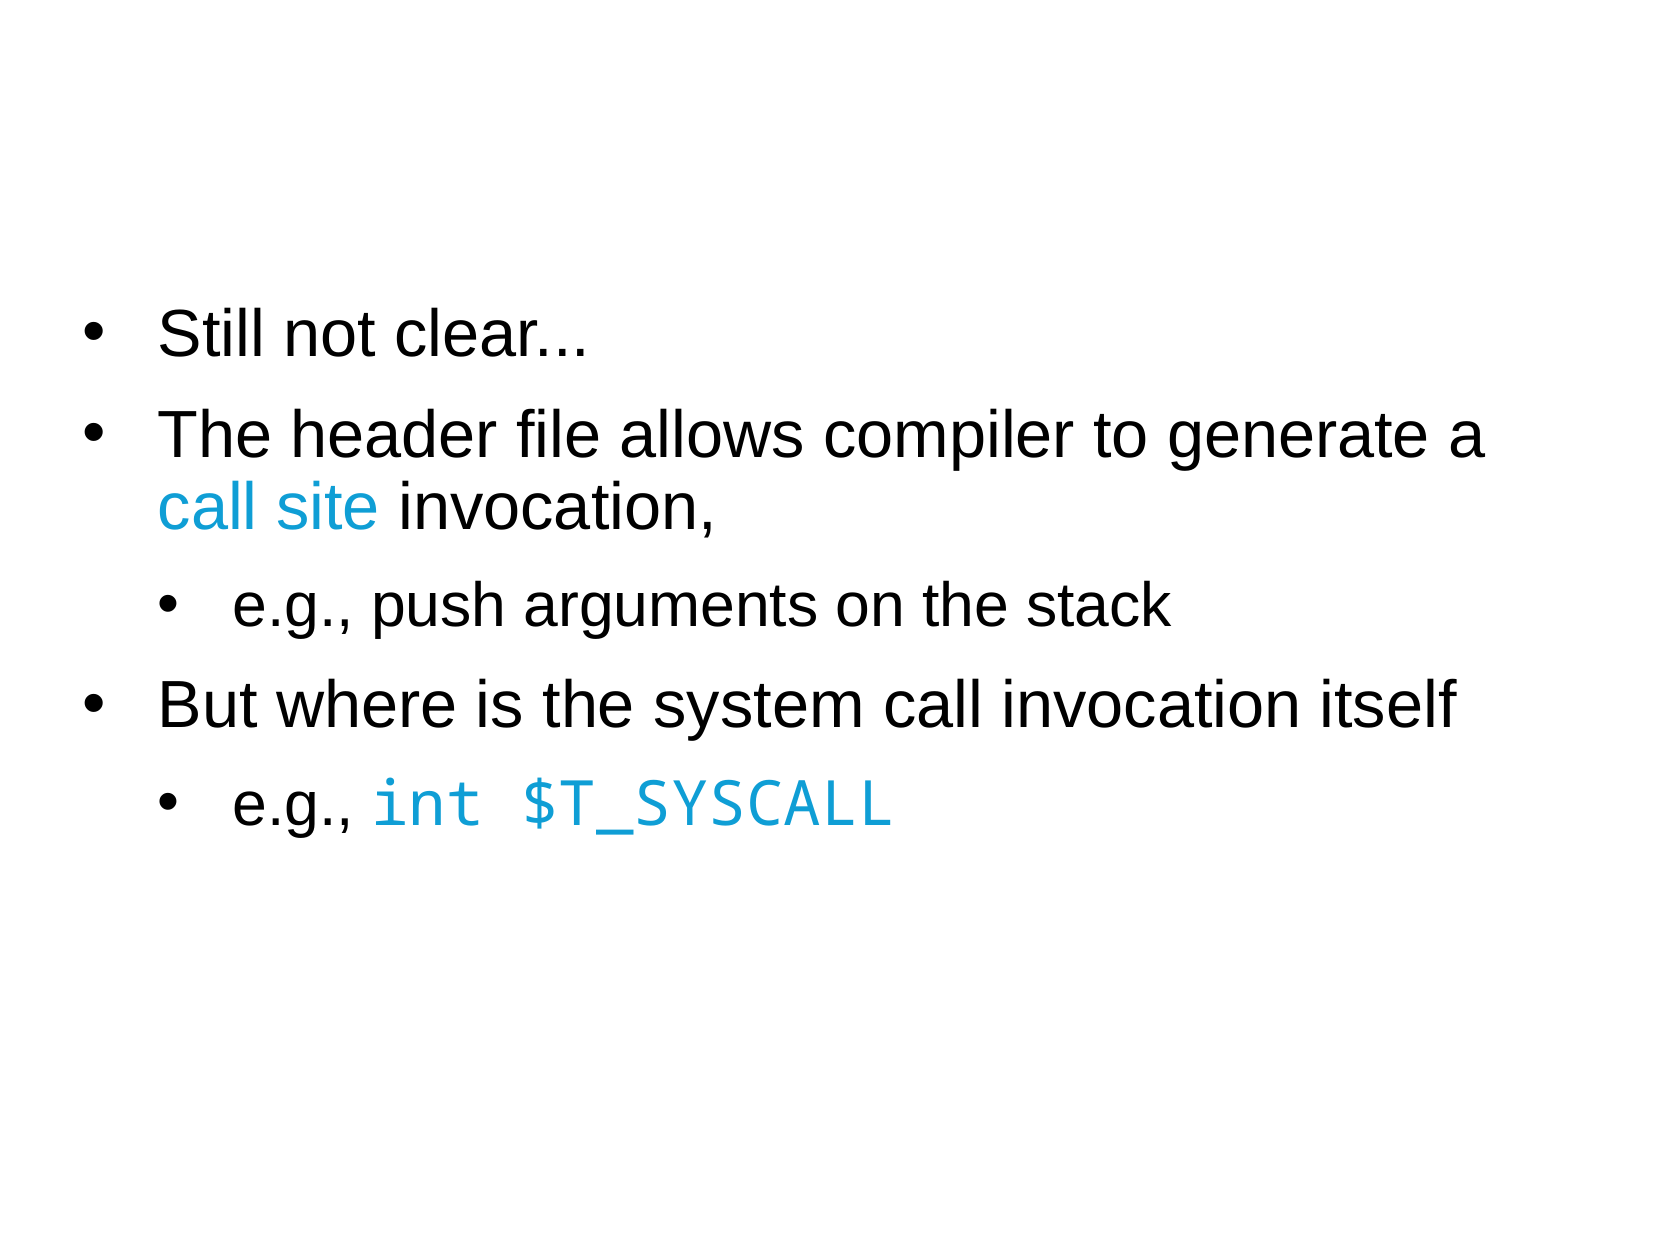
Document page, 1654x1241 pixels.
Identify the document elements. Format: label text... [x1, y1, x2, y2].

list Still not clear... The header file allows compiler to generate a call site invocation, e.g., push arguments on the stack But where is the system call invocation itself e.g., int $T_SYSCALL [82, 290, 1571, 1010]
